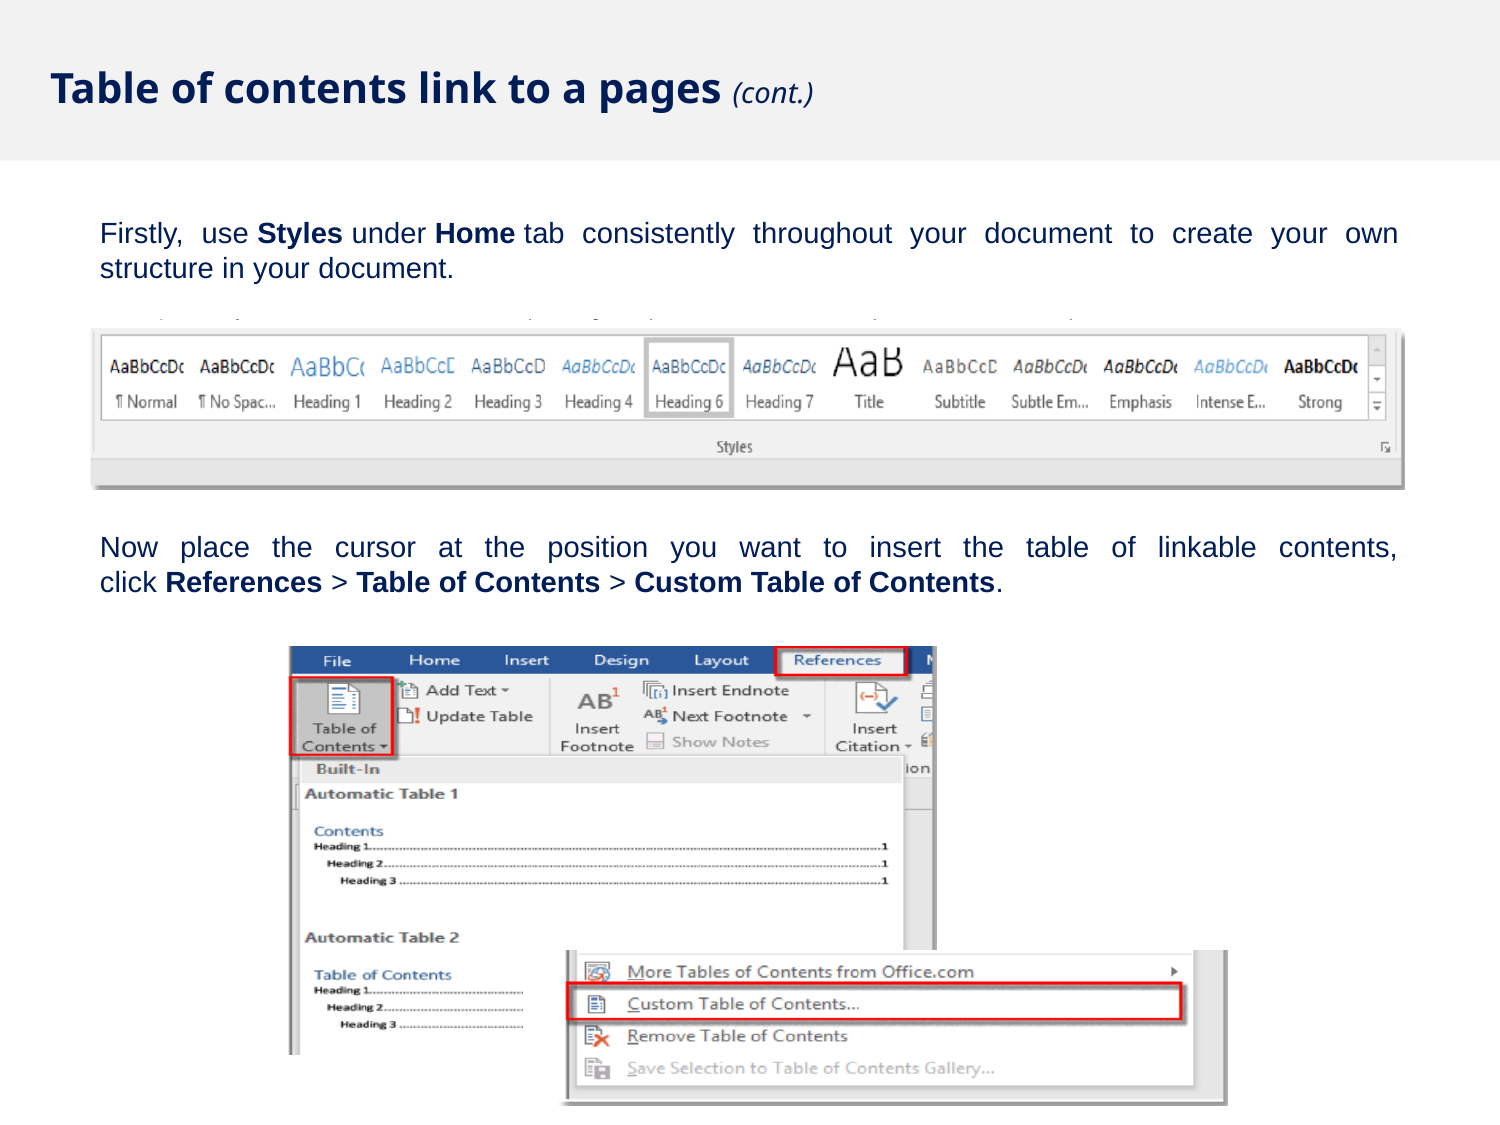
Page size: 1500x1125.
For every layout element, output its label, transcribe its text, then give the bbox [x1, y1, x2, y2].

text_box Firstly, use Styles under Home tab consistently throughout your document to create your own structure in your document. Now place the cursor at the position you want to insert the table of linkable contents, click References > Table of Contents > Custom Table of Contents. [99, 503, 1400, 599]
title Table of contents link to a pages (cont.) [50, 60, 1275, 250]
picture [74, 319, 1426, 496]
picture [262, 635, 1274, 1113]
text_box Firstly, use Styles under Home tab consistently throughout your document to create your own structure in your document. Now place the cursor at the position you want to insert the table of linkable contents, click References > Table of Contents > Custom Table of Contents. [99, 212, 1400, 318]
